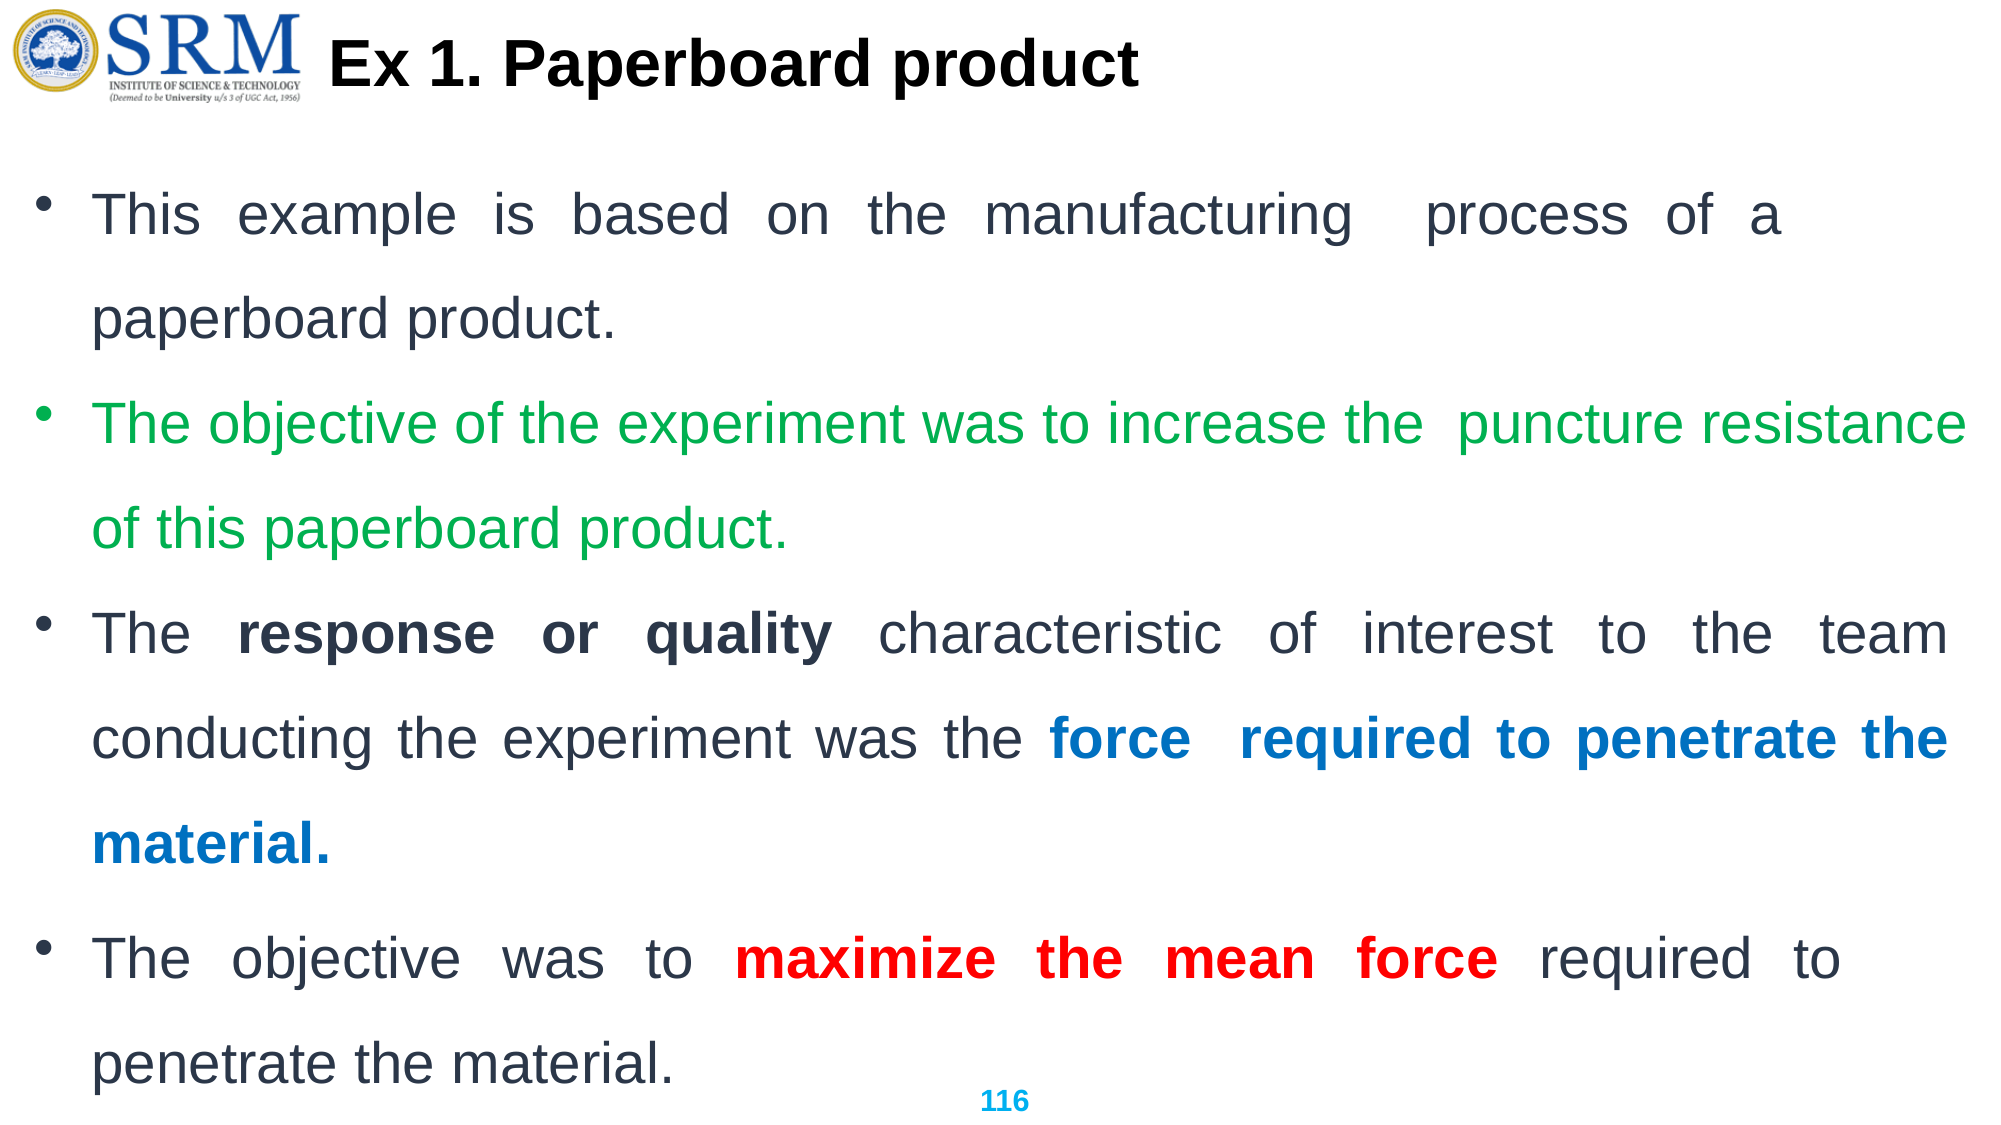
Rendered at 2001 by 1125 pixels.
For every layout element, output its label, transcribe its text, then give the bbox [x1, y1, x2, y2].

picture [1, 0, 309, 119]
slide_number 116 [924, 1095, 1085, 1125]
text_box This example is based on the manufacturing process of a paperboard product. The objective of the experiment was to increase the puncture resistance of this paperboard product. The response or quality characteristic of interest to the team conducting the experiment was the force required to penetrate the material. The objective was to maximize the mean force required to penetrate the material. [32, 138, 1971, 1095]
title Ex 1. Paperboard product [313, 23, 1998, 95]
